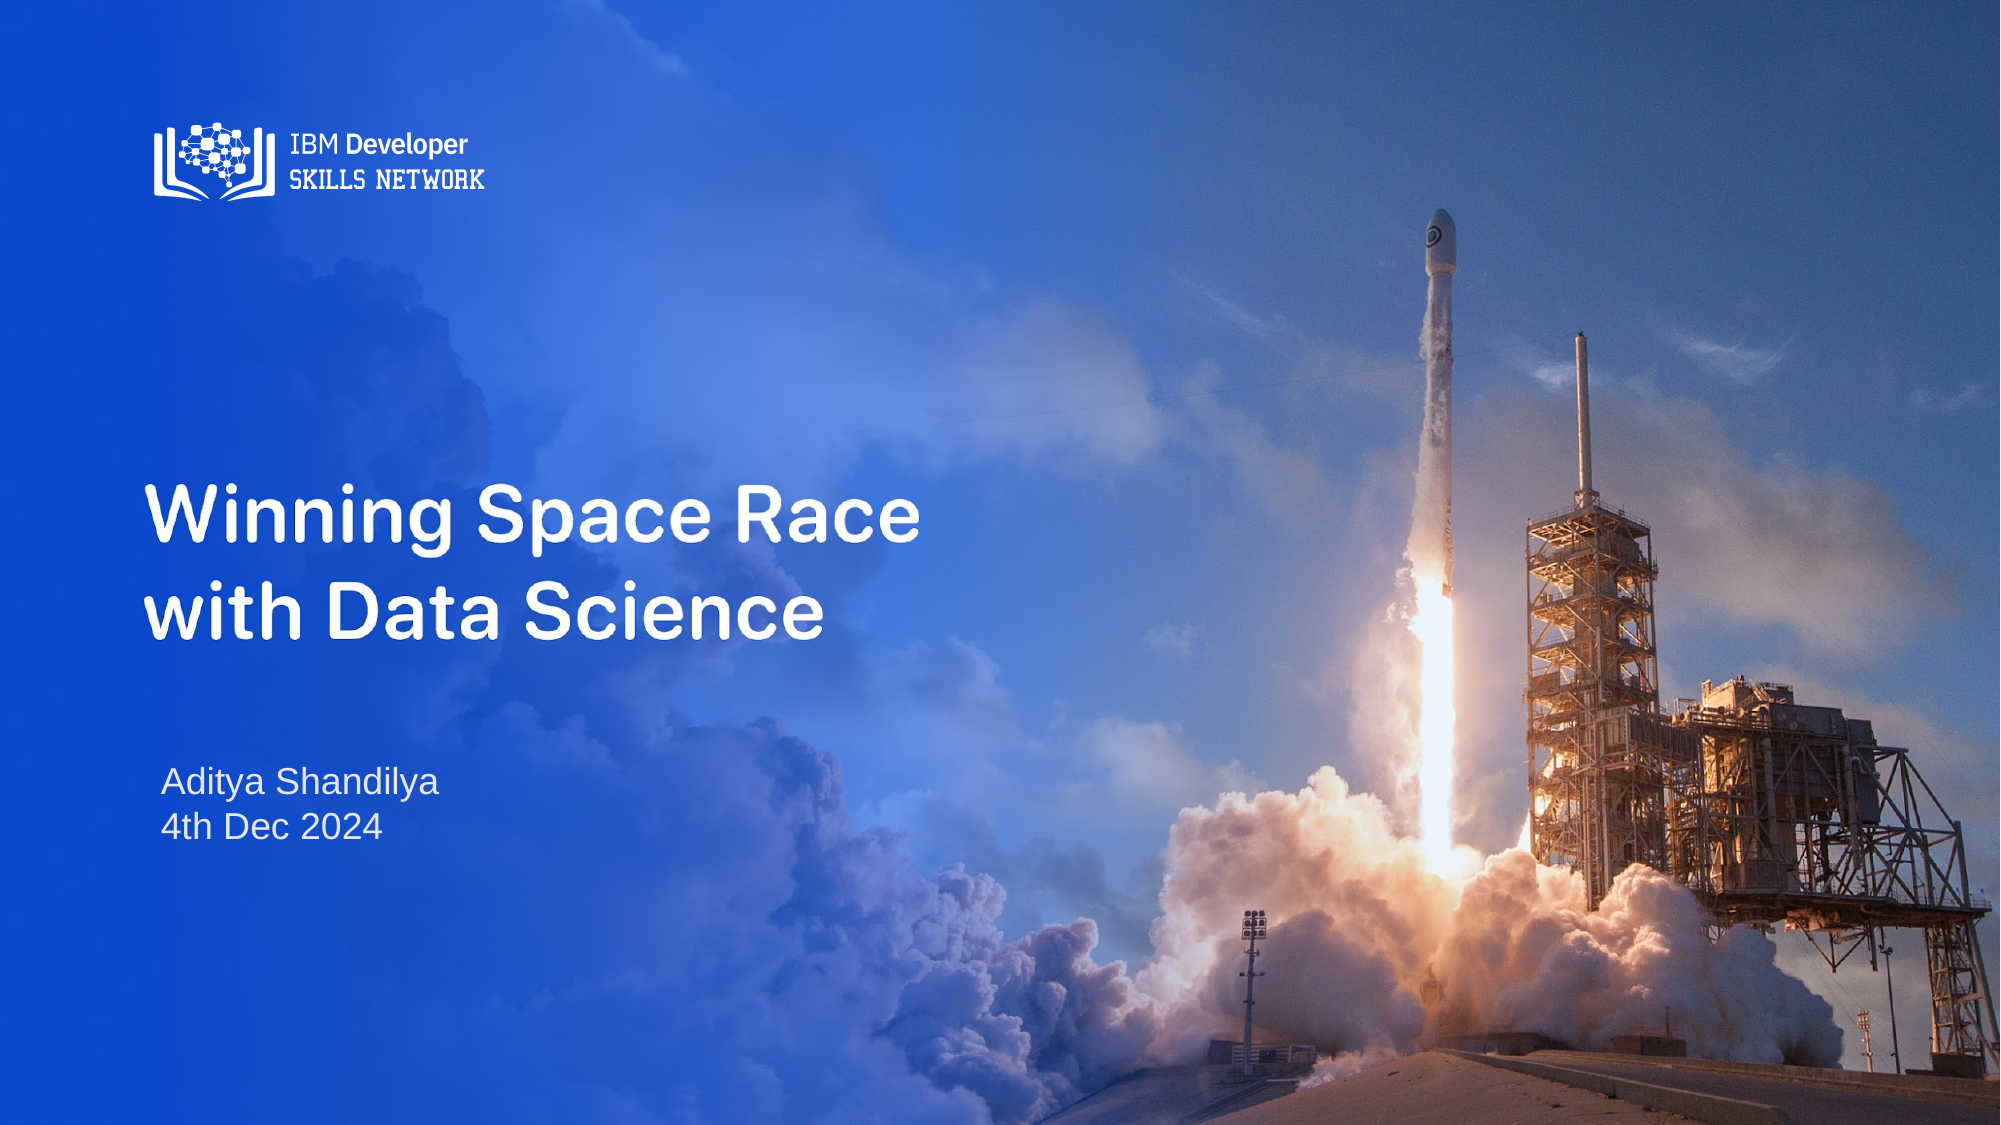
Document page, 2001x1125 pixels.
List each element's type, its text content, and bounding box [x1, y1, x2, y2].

text_box Aditya Shandilya 4th Dec 2024 [145, 749, 559, 855]
picture [0, 0, 2001, 1125]
